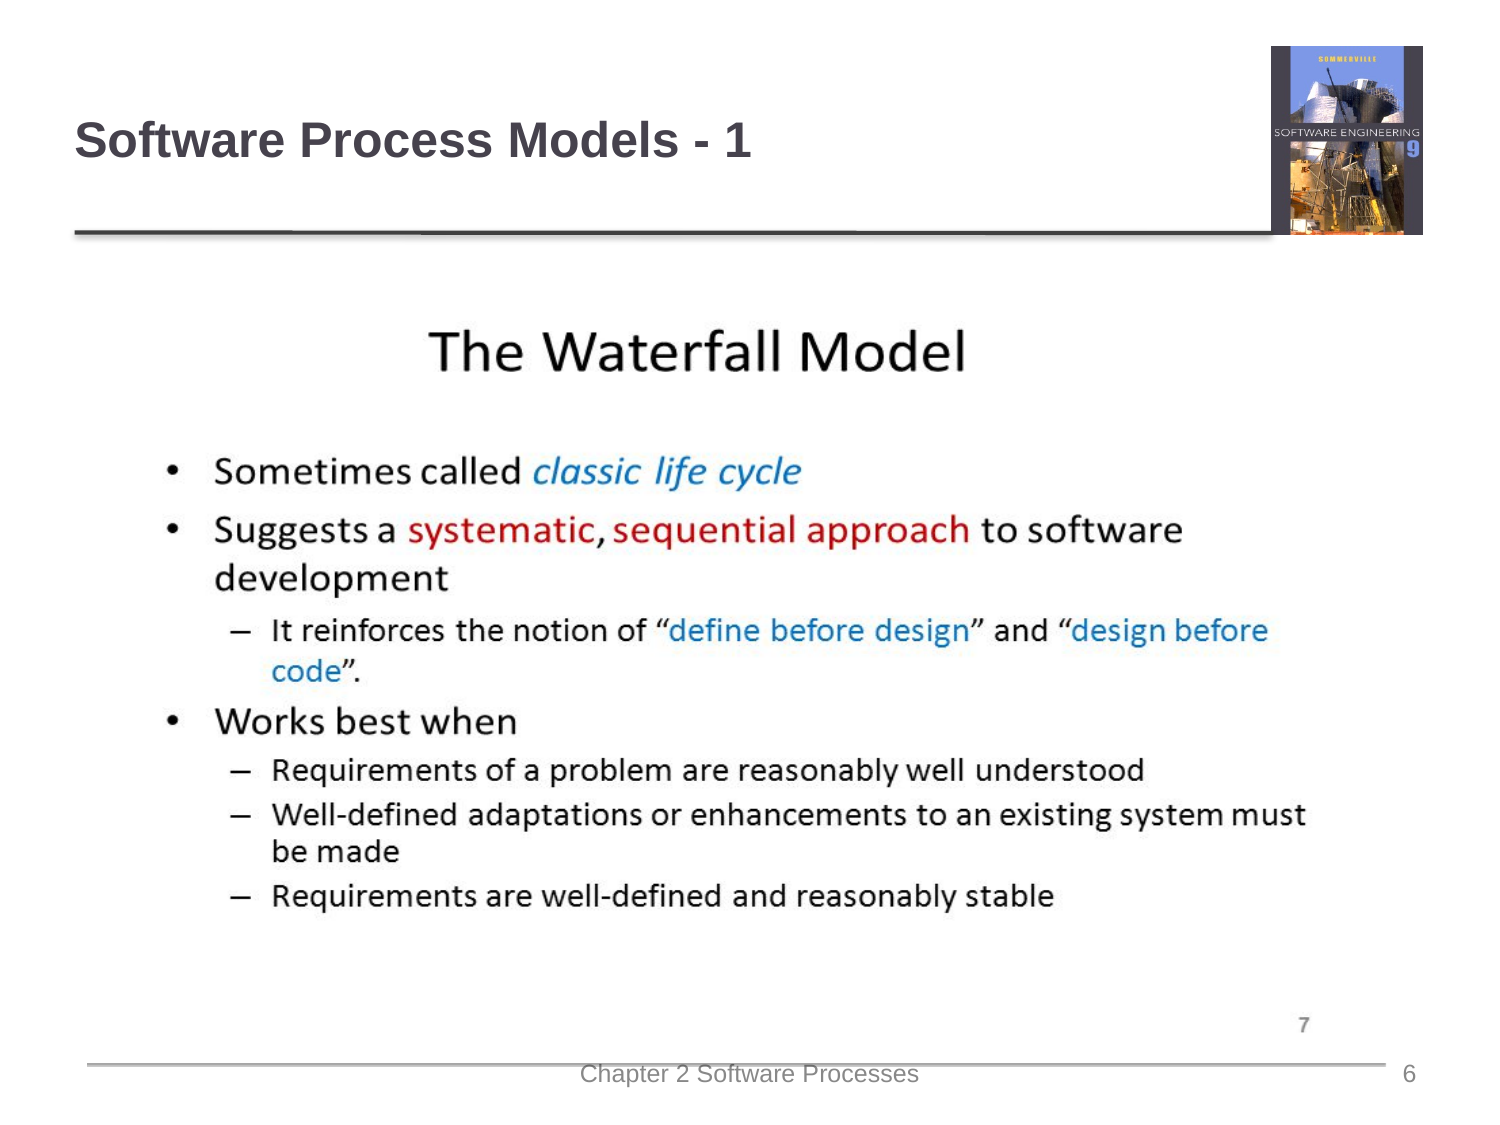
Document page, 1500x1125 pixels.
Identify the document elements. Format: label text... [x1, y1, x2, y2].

picture [87, 250, 1388, 1063]
title Software Process Models - 1 [65, 43, 1263, 232]
text_box 6 [1074, 1042, 1426, 1103]
text_box Chapter 2 Software Processes [512, 1071, 988, 1103]
picture [1271, 46, 1423, 235]
